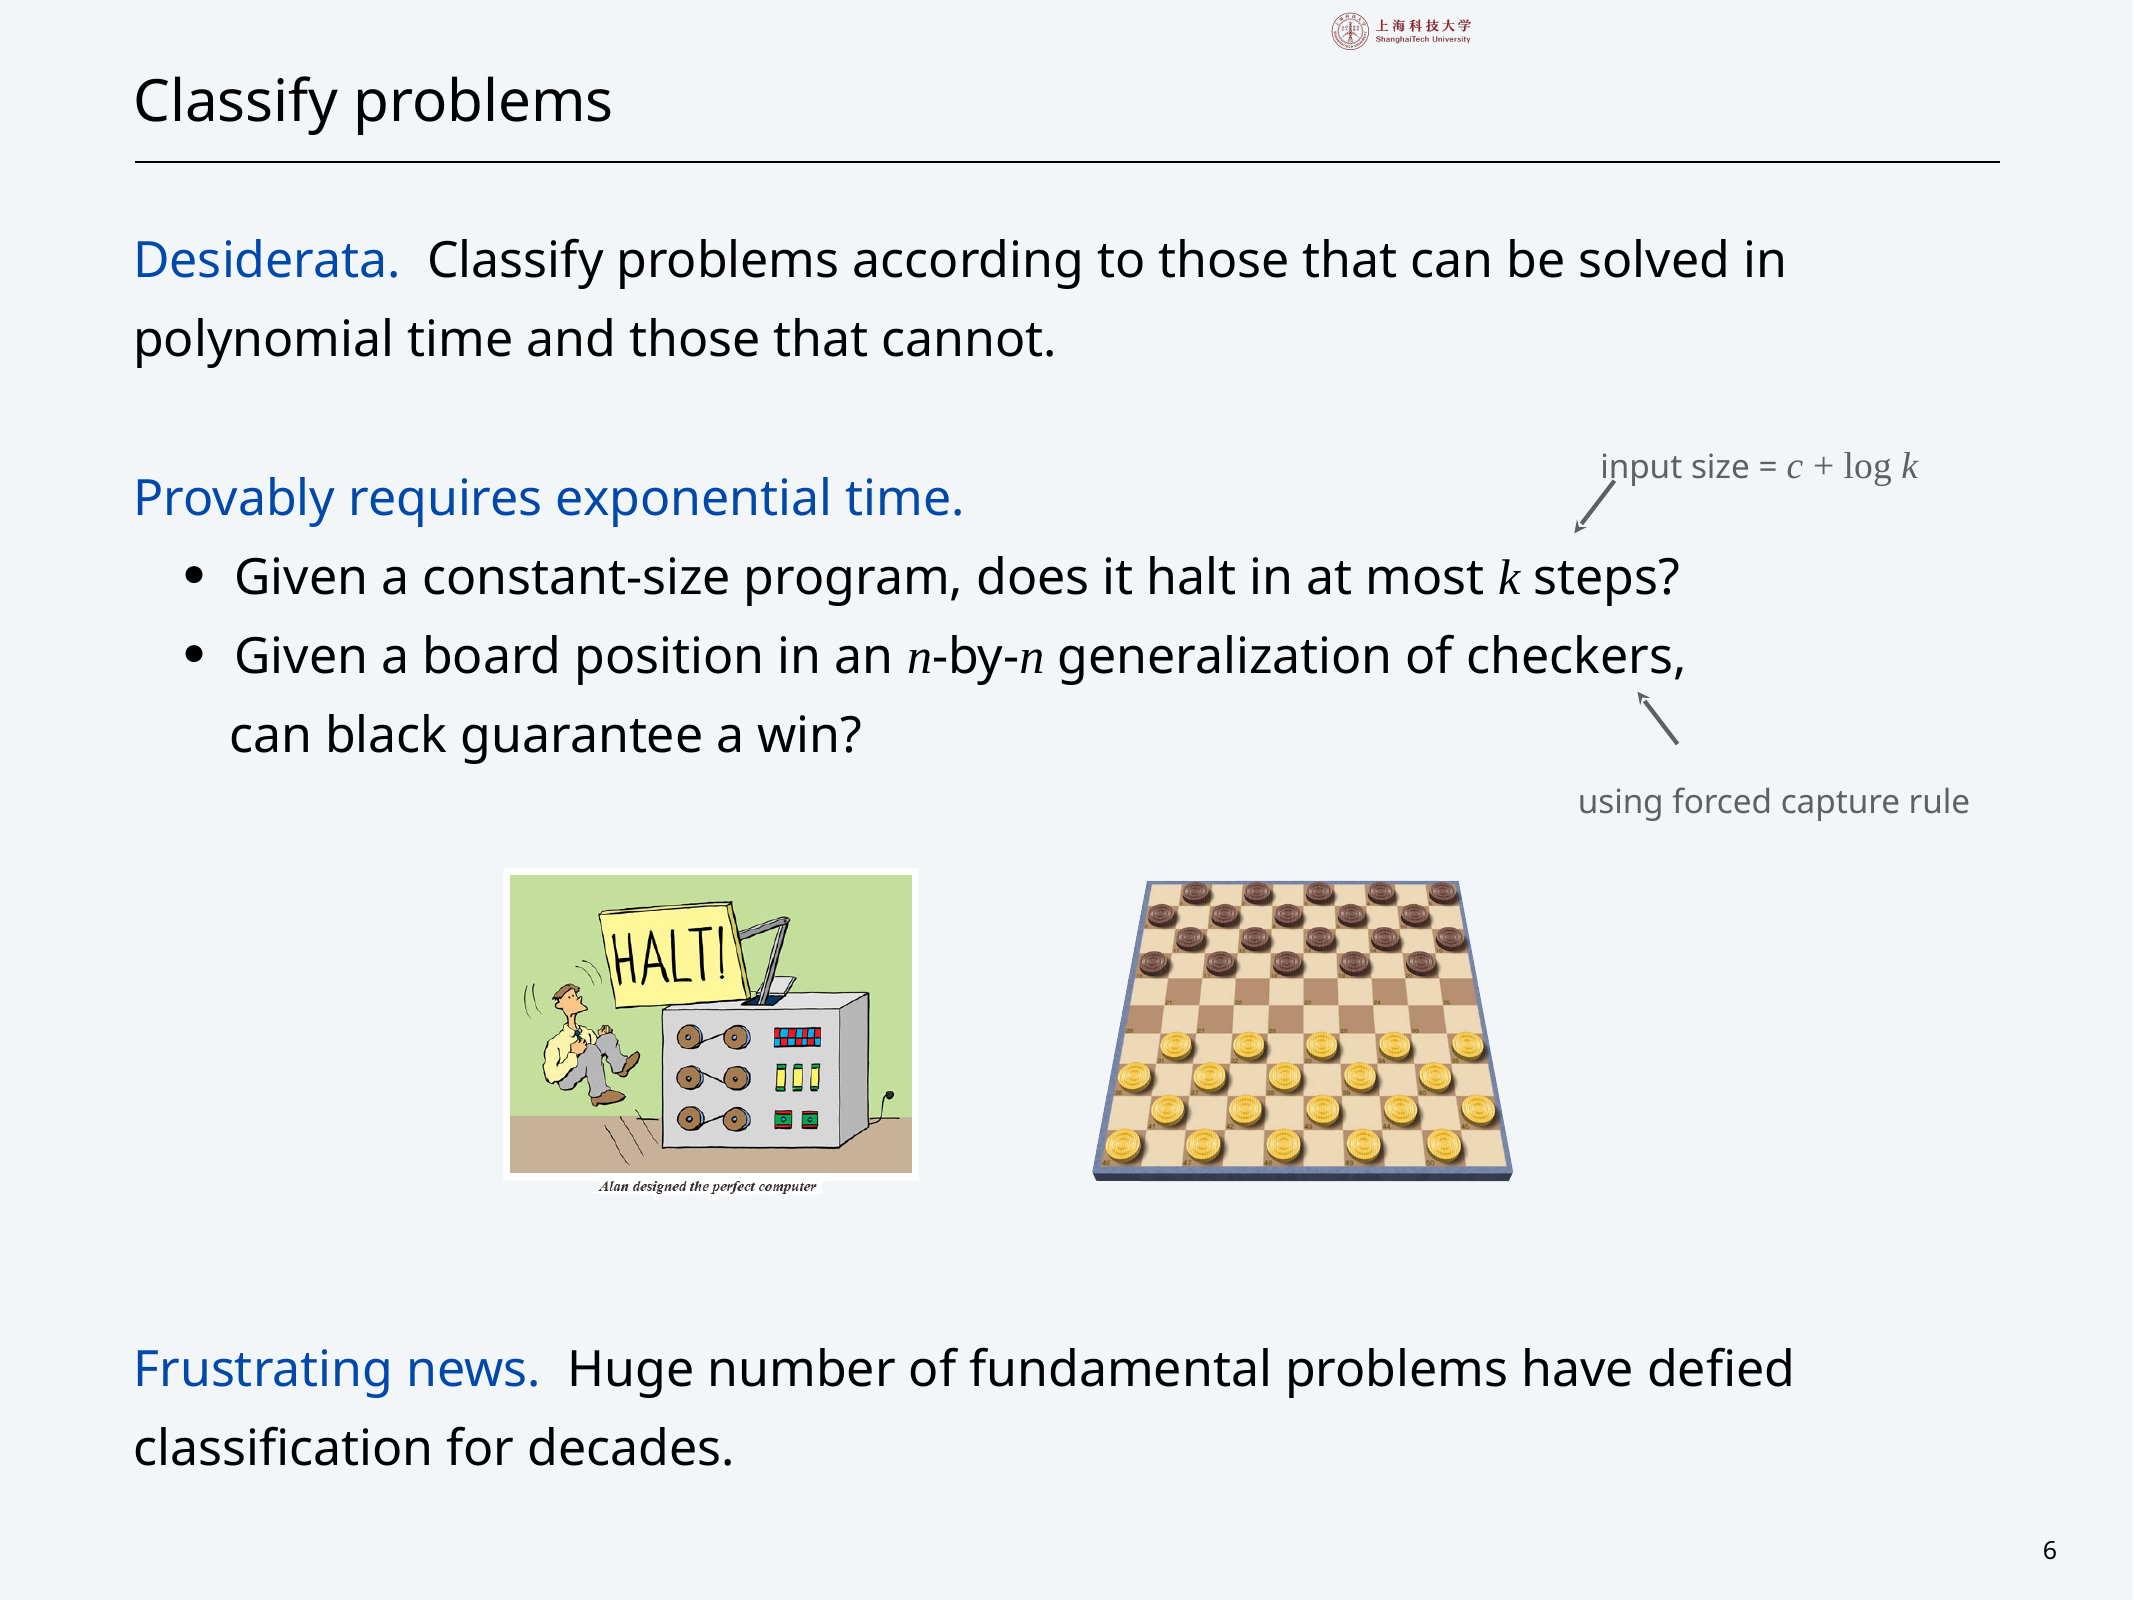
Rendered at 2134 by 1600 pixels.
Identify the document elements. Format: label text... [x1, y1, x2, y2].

list Desiderata. Classify problems according to those that can be solved in polynomial time and those that cannot. Provably requires exponential time. Given a constant-size program, does it halt in at most k steps? Given a board position in an n-by-n generalization of checkers, can black guarantee a win? Frustrating news. Huge number of fundamental problems have defied classification for decades. [132, 207, 2001, 1551]
title Classify problems [132, 0, 2001, 134]
picture [1092, 880, 1514, 1182]
picture [1327, 0, 1478, 109]
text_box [1556, 691, 1993, 800]
picture [503, 867, 919, 1202]
slide_number 6 [2034, 1532, 2066, 1570]
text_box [1574, 410, 1940, 534]
